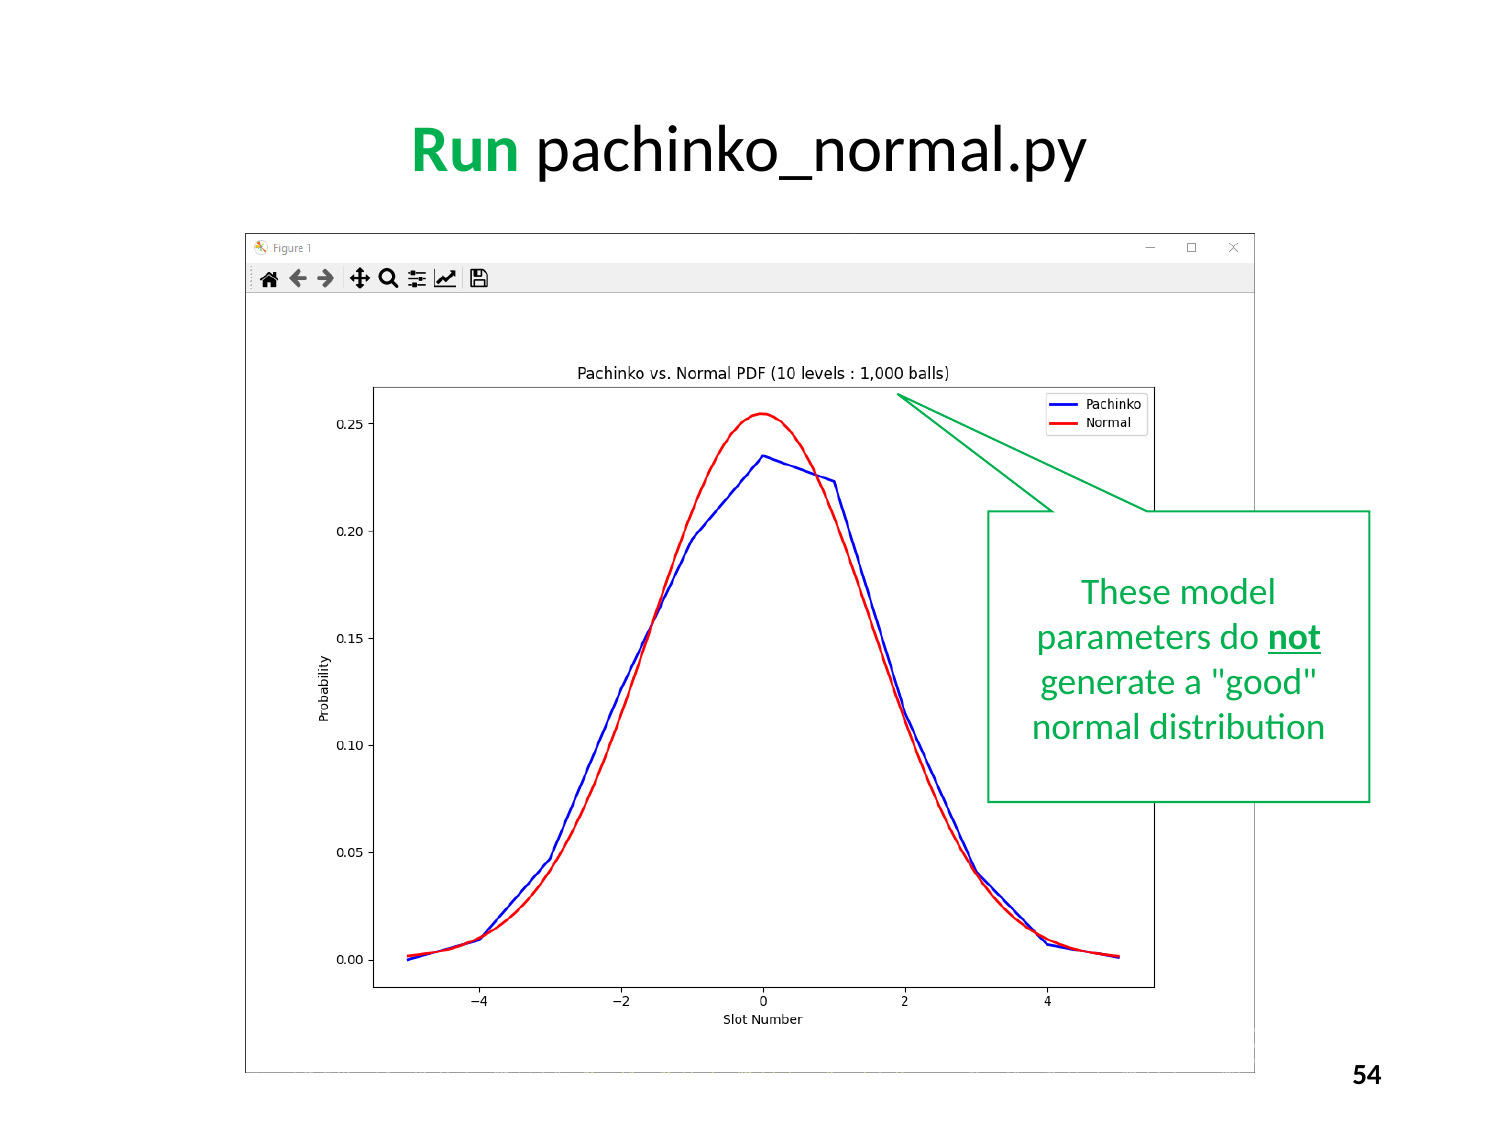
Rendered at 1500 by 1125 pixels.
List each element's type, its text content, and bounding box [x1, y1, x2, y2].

title Run pachinko_normal.py [103, 59, 1397, 241]
picture [245, 233, 1255, 1073]
text_box These model parameters do not generate a "good" normal distribution [1255, 510, 1371, 804]
slide_number 54 [1059, 1042, 1397, 1103]
